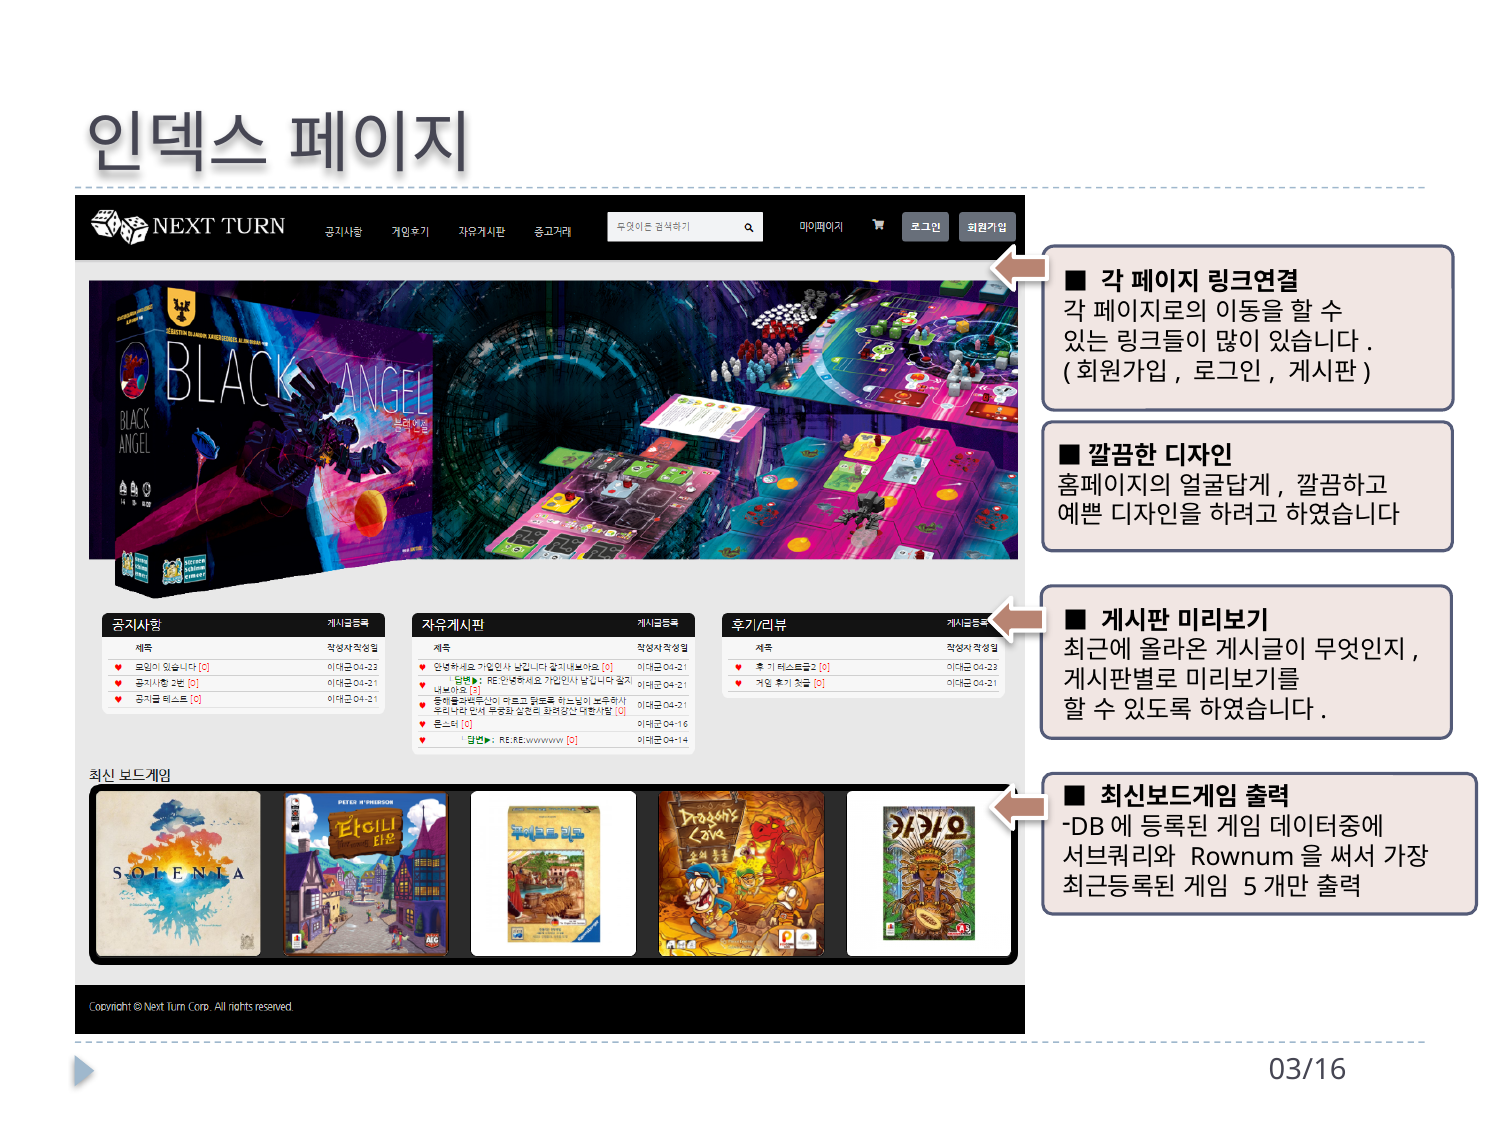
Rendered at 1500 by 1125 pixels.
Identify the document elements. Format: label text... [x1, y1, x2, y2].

picture [75, 195, 1026, 1034]
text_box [1040, 585, 1452, 739]
title 인덱스 페이지 [71, 109, 1418, 188]
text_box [1042, 421, 1466, 552]
text_box [1032, 794, 1036, 821]
slide_number 03/16 [1253, 1042, 1427, 1103]
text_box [1042, 773, 1477, 915]
text_box [1032, 254, 1036, 282]
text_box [1042, 245, 1454, 411]
